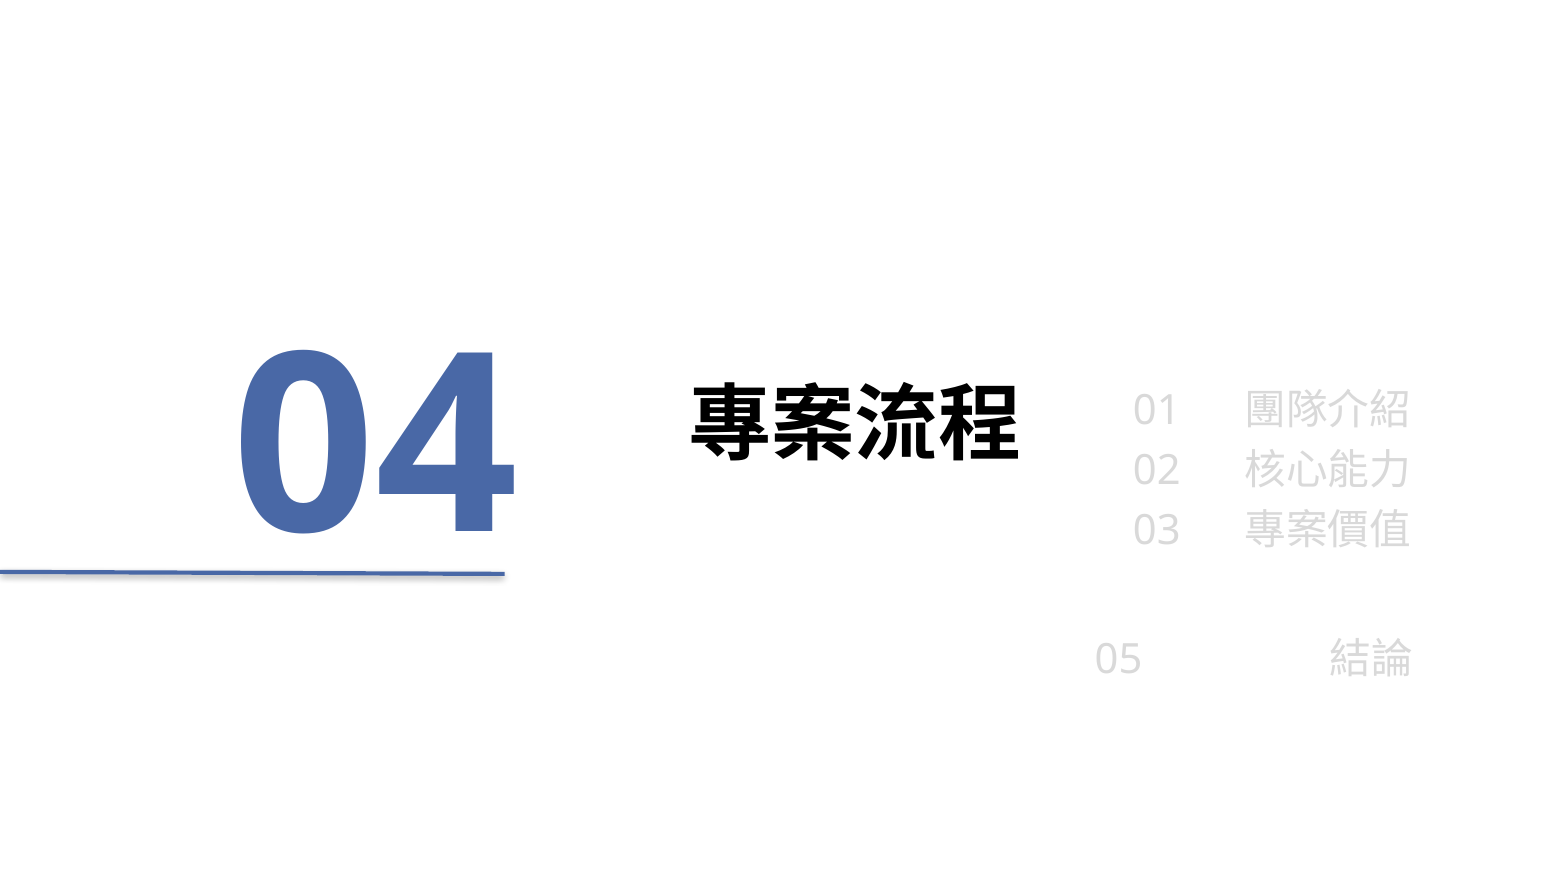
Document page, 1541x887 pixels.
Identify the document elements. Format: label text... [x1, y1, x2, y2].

text_box 01 團隊介紹 02 核心能力 03 專案價值 [1003, 365, 1541, 621]
text_box 05 結論 [1073, 621, 1435, 689]
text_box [0, 571, 505, 575]
text_box 專案流程 [673, 362, 1037, 478]
text_box 04 [187, 274, 564, 589]
